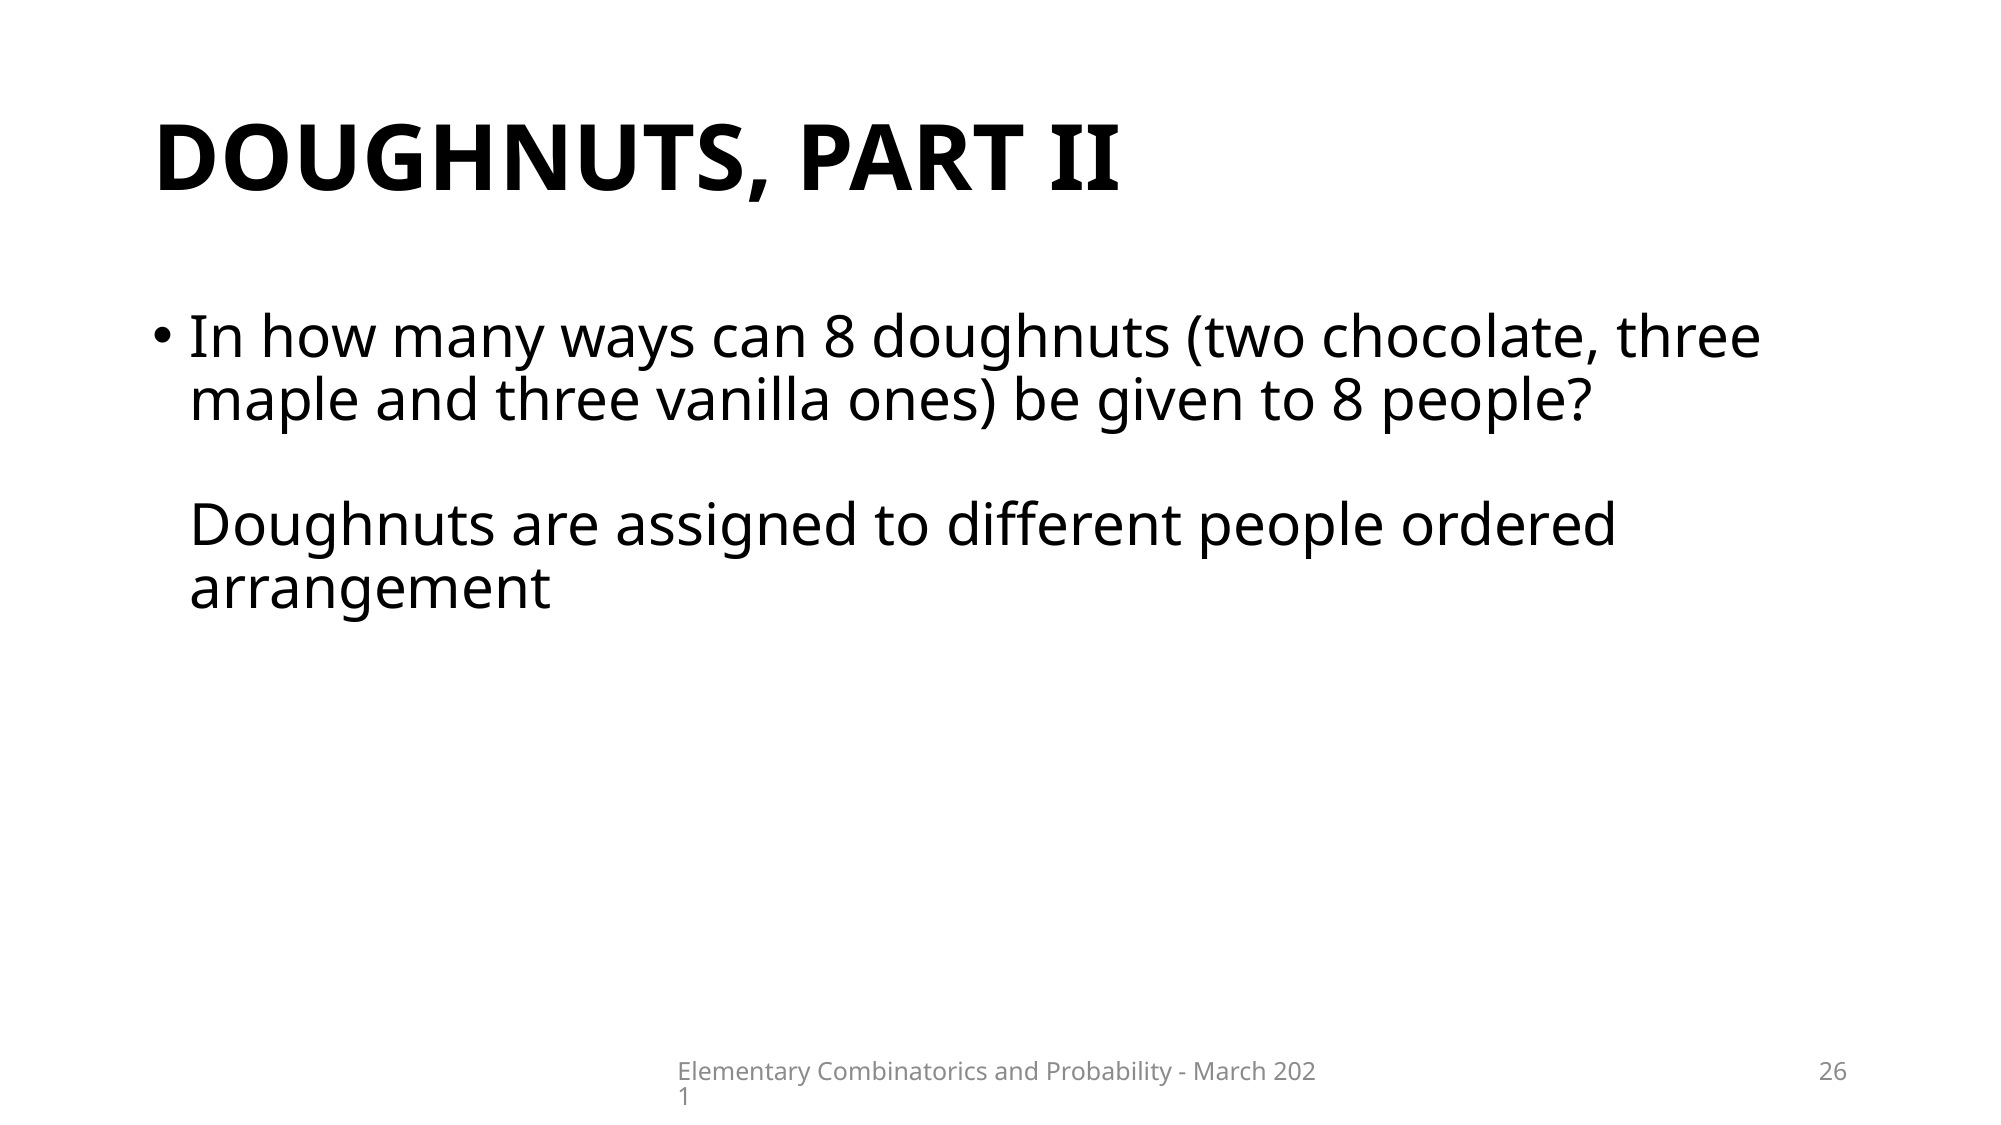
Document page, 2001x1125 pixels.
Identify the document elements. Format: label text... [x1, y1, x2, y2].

slide_number 26 [1412, 1042, 1863, 1103]
title Doughnuts, part II [137, 52, 1863, 270]
footer Elementary Combinatorics and Probability - March 2021 [662, 1042, 1338, 1103]
